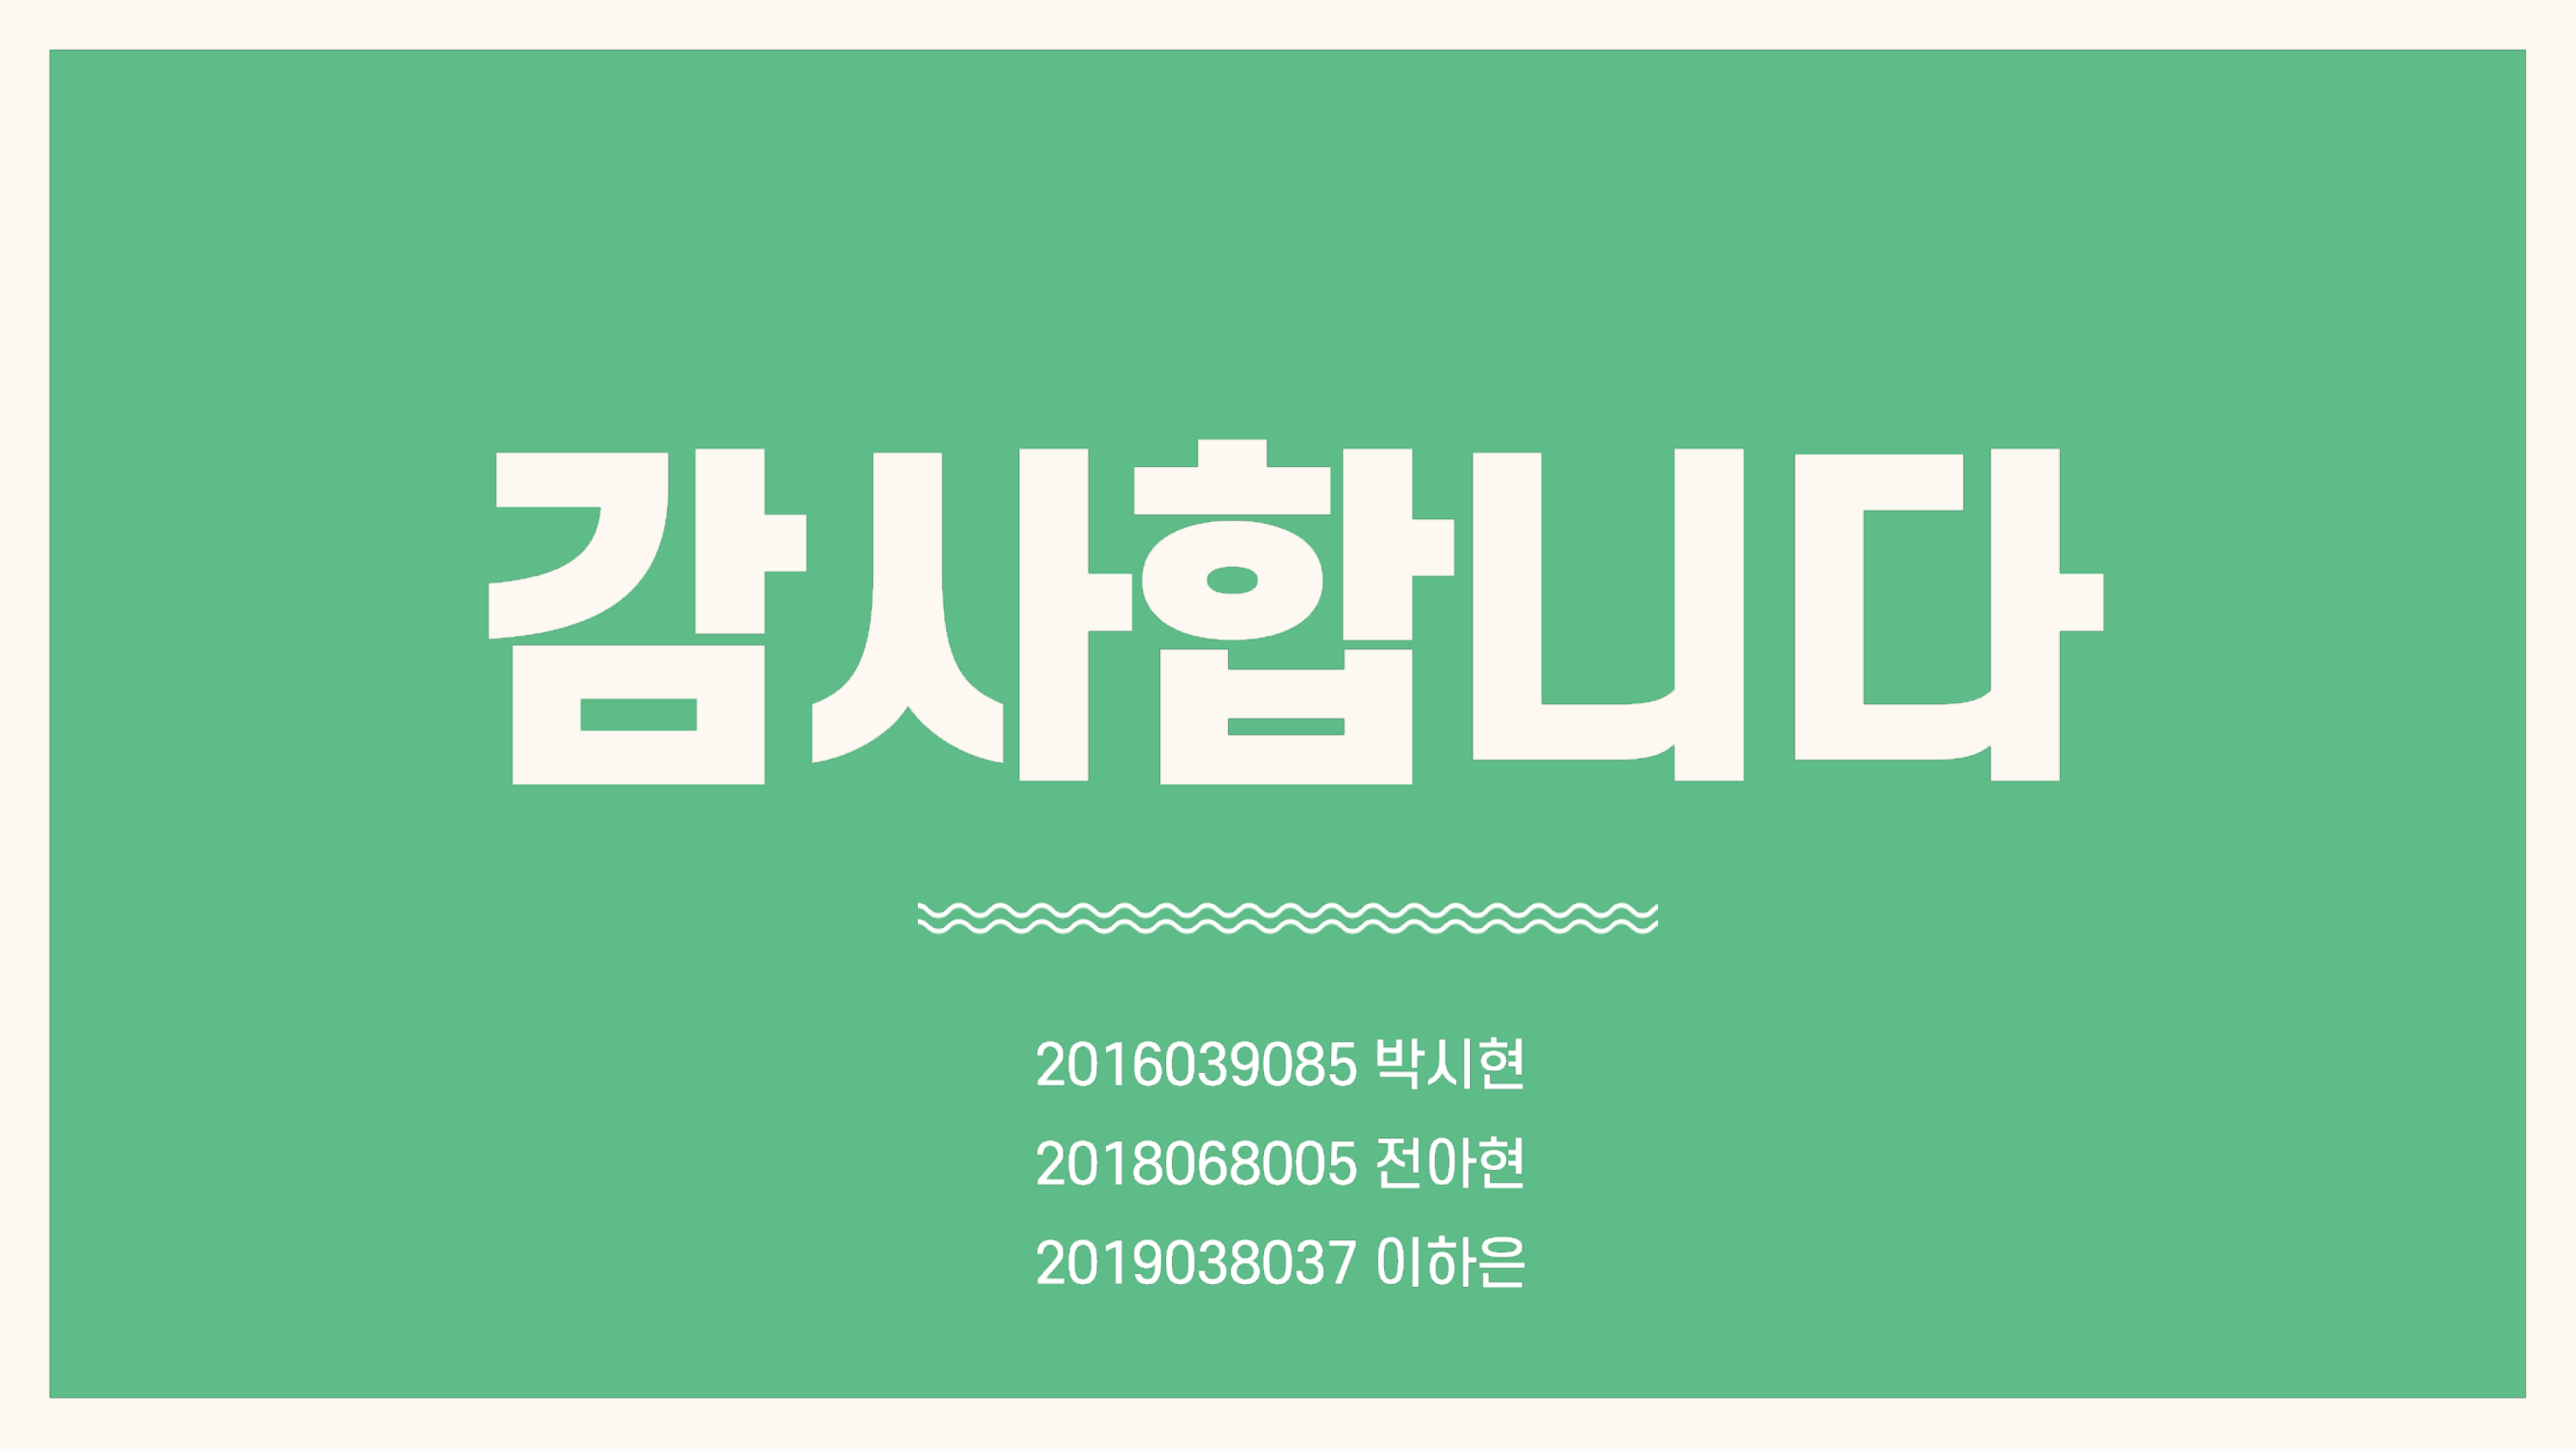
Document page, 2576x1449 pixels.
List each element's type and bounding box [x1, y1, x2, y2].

picture [804, 1016, 1555, 1326]
picture [319, 314, 2262, 1015]
text_box [918, 919, 1658, 937]
text_box [918, 902, 1658, 919]
text_box [0, 0, 2576, 1449]
